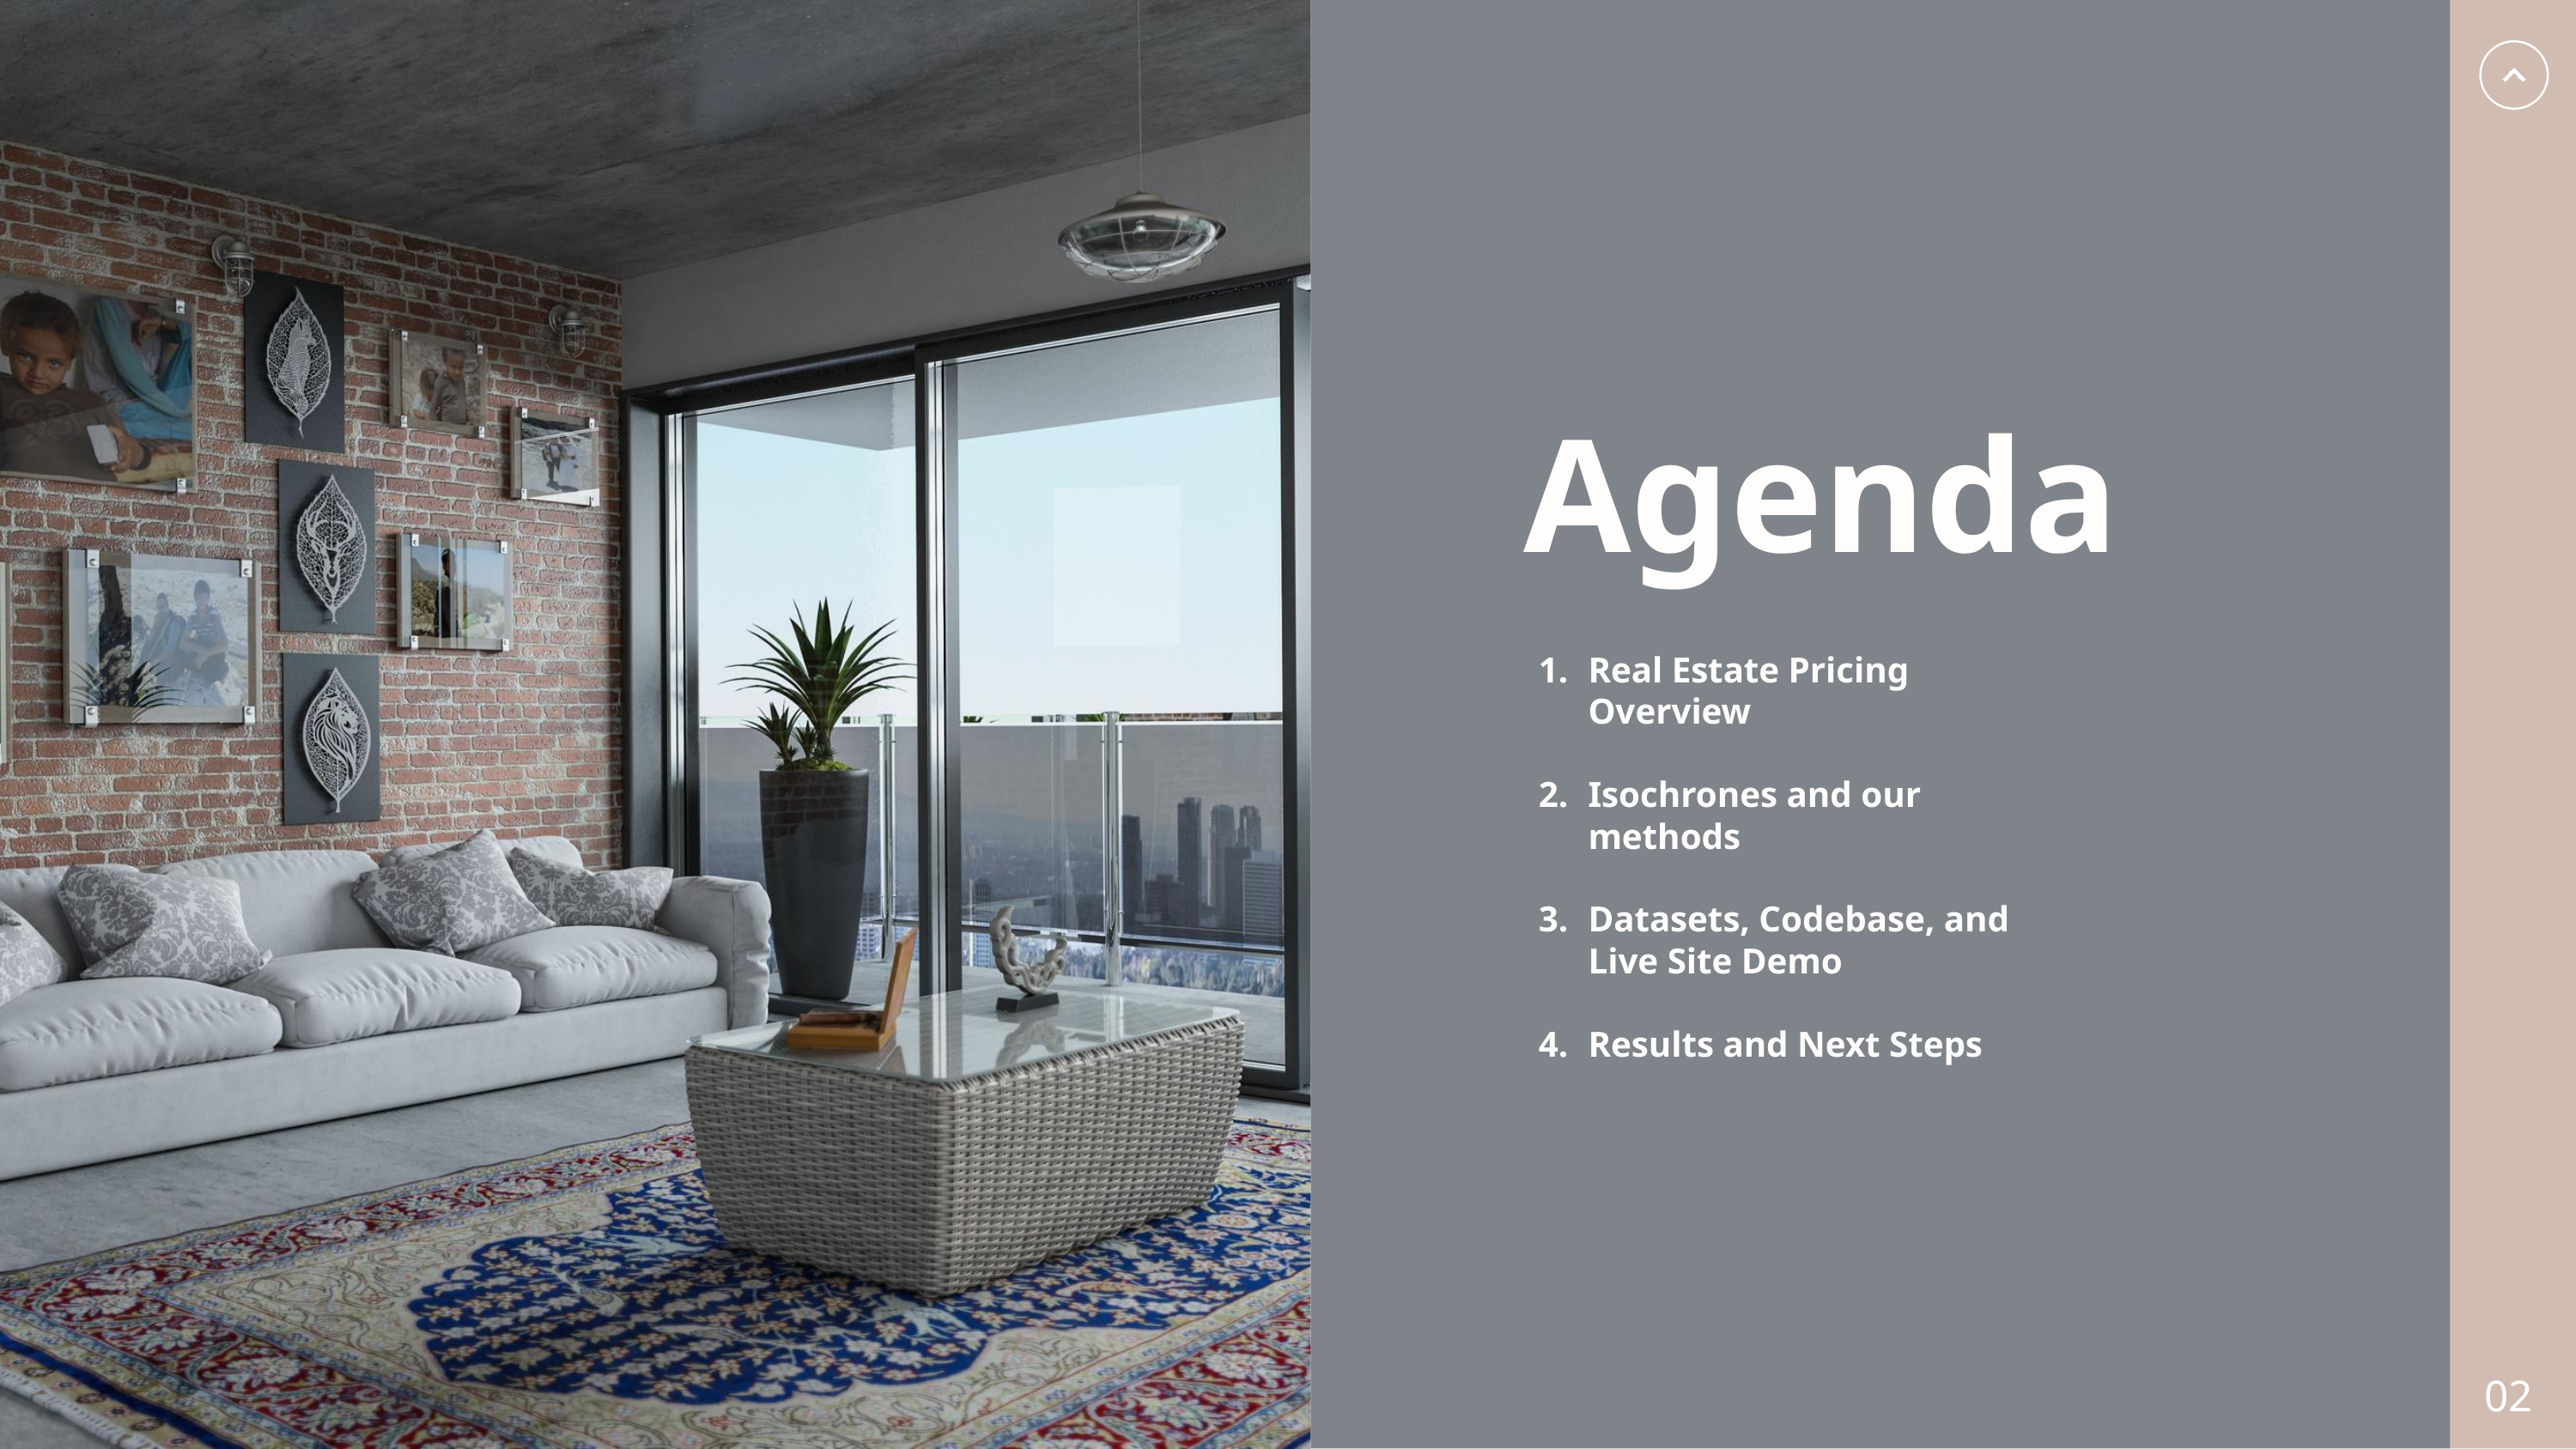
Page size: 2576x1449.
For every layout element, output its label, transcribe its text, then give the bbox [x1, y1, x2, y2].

text_box [0, 0, 1311, 1449]
text_box [1311, 0, 2450, 1449]
text_box [2450, 0, 2576, 1449]
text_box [2479, 39, 2549, 111]
text_box 02 [2484, 1349, 2576, 1421]
text_box Agenda [1523, 396, 2142, 584]
text_box Real Estate Pricing Overview Isochrones and our methods Datasets, Codebase, and Live Site Demo Results and Next Steps [1523, 648, 2057, 1064]
